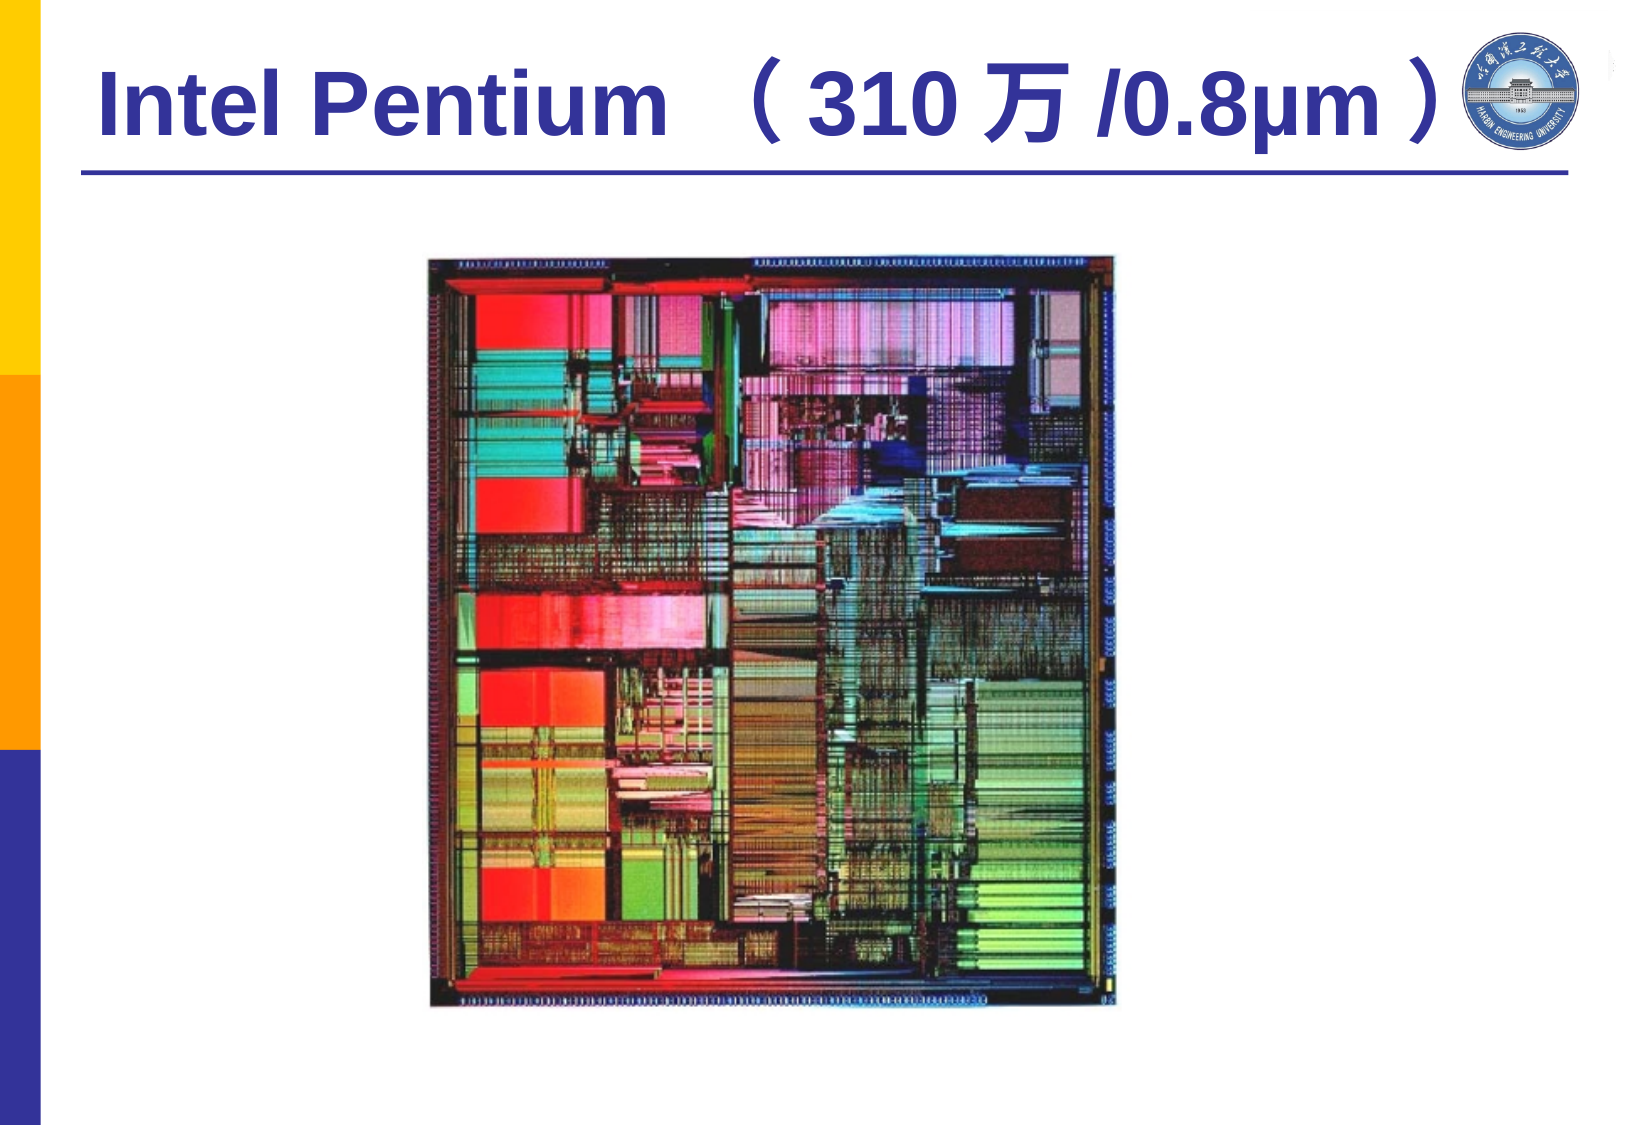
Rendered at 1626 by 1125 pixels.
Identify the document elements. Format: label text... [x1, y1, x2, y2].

picture [422, 250, 1132, 1017]
picture [1250, 9, 1616, 165]
title Intel Pentium（310万/0.8µm） [81, 30, 1569, 161]
